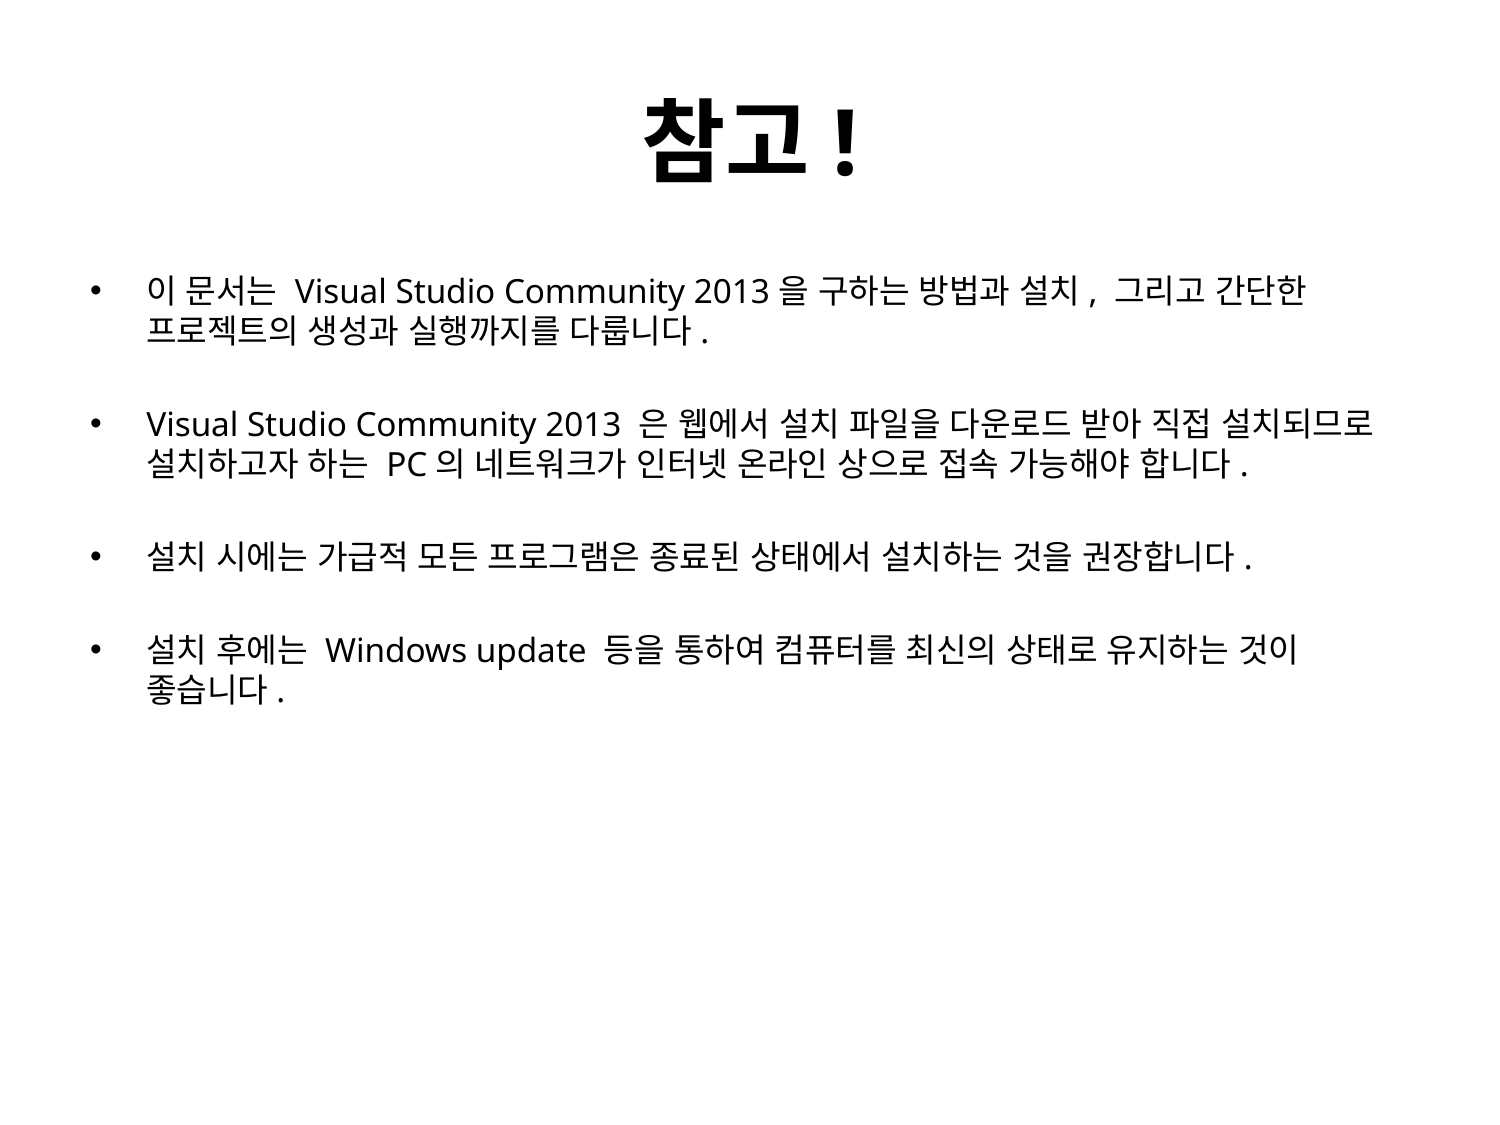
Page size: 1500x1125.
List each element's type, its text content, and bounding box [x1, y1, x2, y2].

list 이 문서는 Visual Studio Community 2013을 구하는 방법과 설치, 그리고 간단한 프로젝트의 생성과 실행까지를 다룹니다. Visual Studio Community 2013 은 웹에서 설치 파일을 다운로드 받아 직접 설치되므로 설치하고자 하는 PC의 네트워크가 인터넷 온라인 상으로 접속 가능해야 합니다. 설치 시에는 가급적 모든 프로그램은 종료된 상태에서 설치하는 것을 권장합니다. 설치 후에는 Windows update 등을 통하여 컴퓨터를 최신의 상태로 유지하는 것이 좋습니다. [75, 262, 1425, 1005]
title 참고! [75, 45, 1425, 233]
